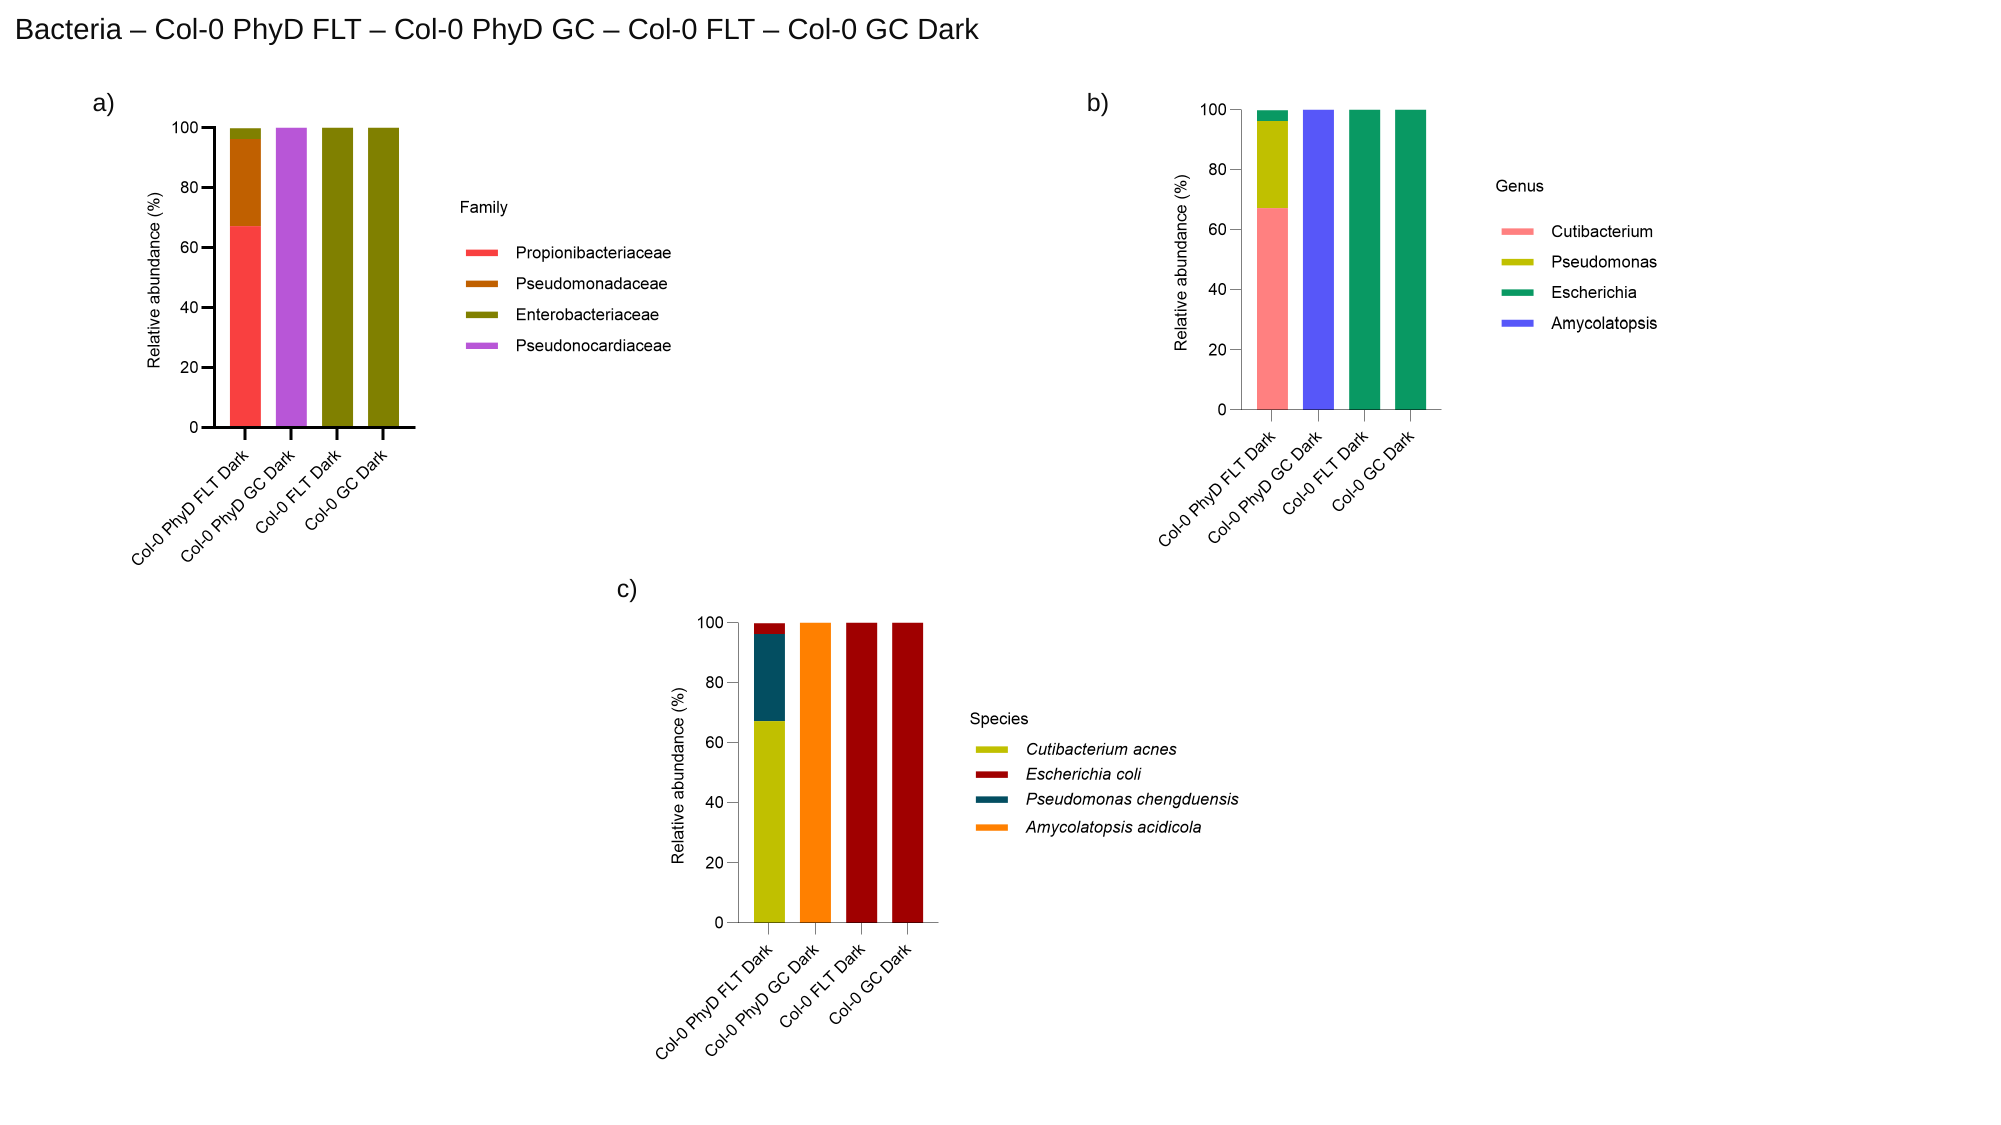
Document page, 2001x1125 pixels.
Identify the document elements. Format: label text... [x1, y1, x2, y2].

text_box b) [1072, 79, 1137, 125]
text_box a) [77, 79, 145, 125]
text_box c) [602, 589, 634, 610]
picture [1137, 74, 1680, 568]
text_box Bacteria – Col-0 PhyD FLT – Col-0 PhyD GC – Col-0 FLT – Col-0 GC Dark [0, 3, 1211, 53]
picture [110, 91, 1260, 1081]
